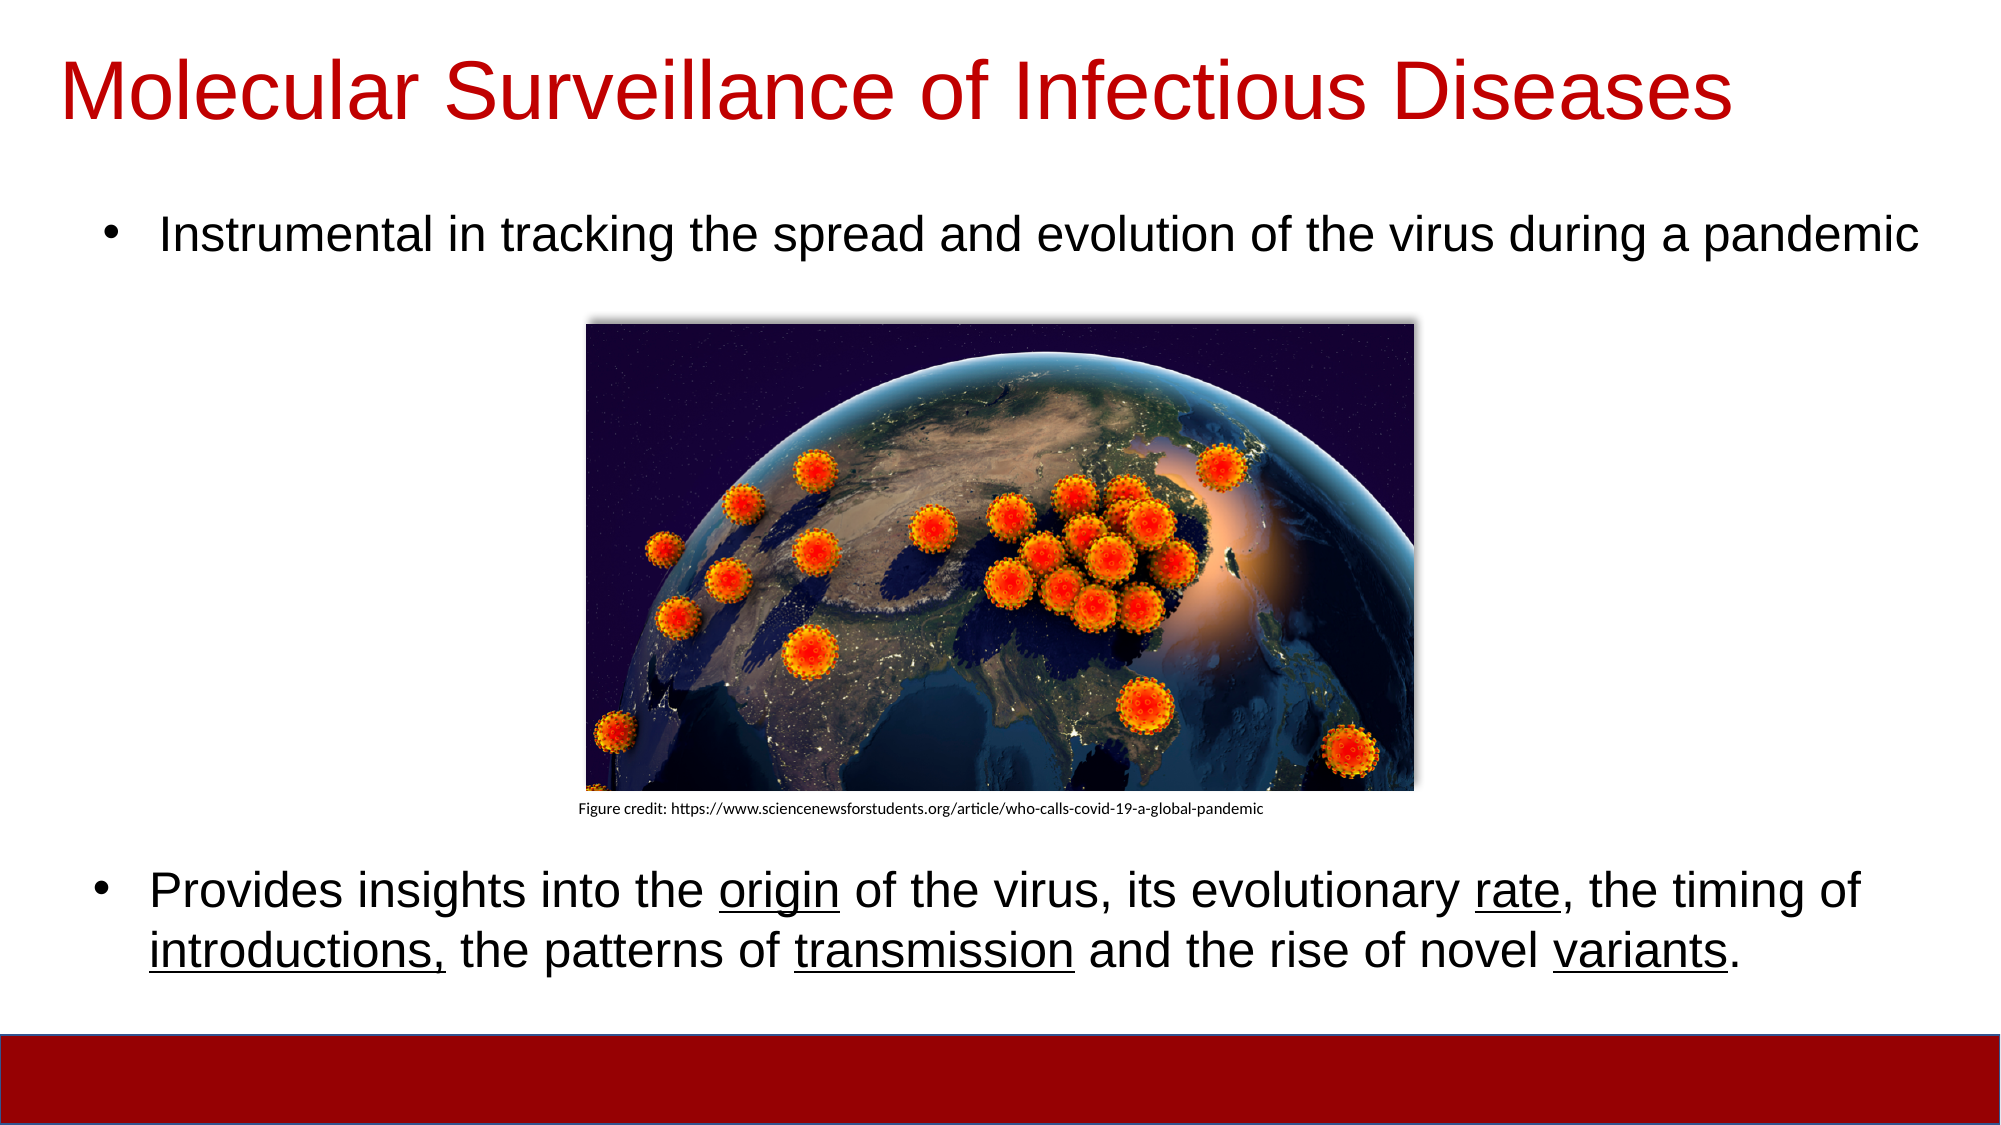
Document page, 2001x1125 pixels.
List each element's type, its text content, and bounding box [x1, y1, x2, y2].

text_box Instrumental in tracking the spread and evolution of the virus during a pandemic [87, 134, 1936, 389]
picture [586, 324, 1414, 791]
text_box Molecular Surveillance of Infectious Diseases [44, 36, 1879, 150]
text_box Provides insights into the origin of the virus, its evolutionary rate, the timing of introductions, the patterns of transmission and the rise of novel variants. [78, 790, 1913, 1125]
